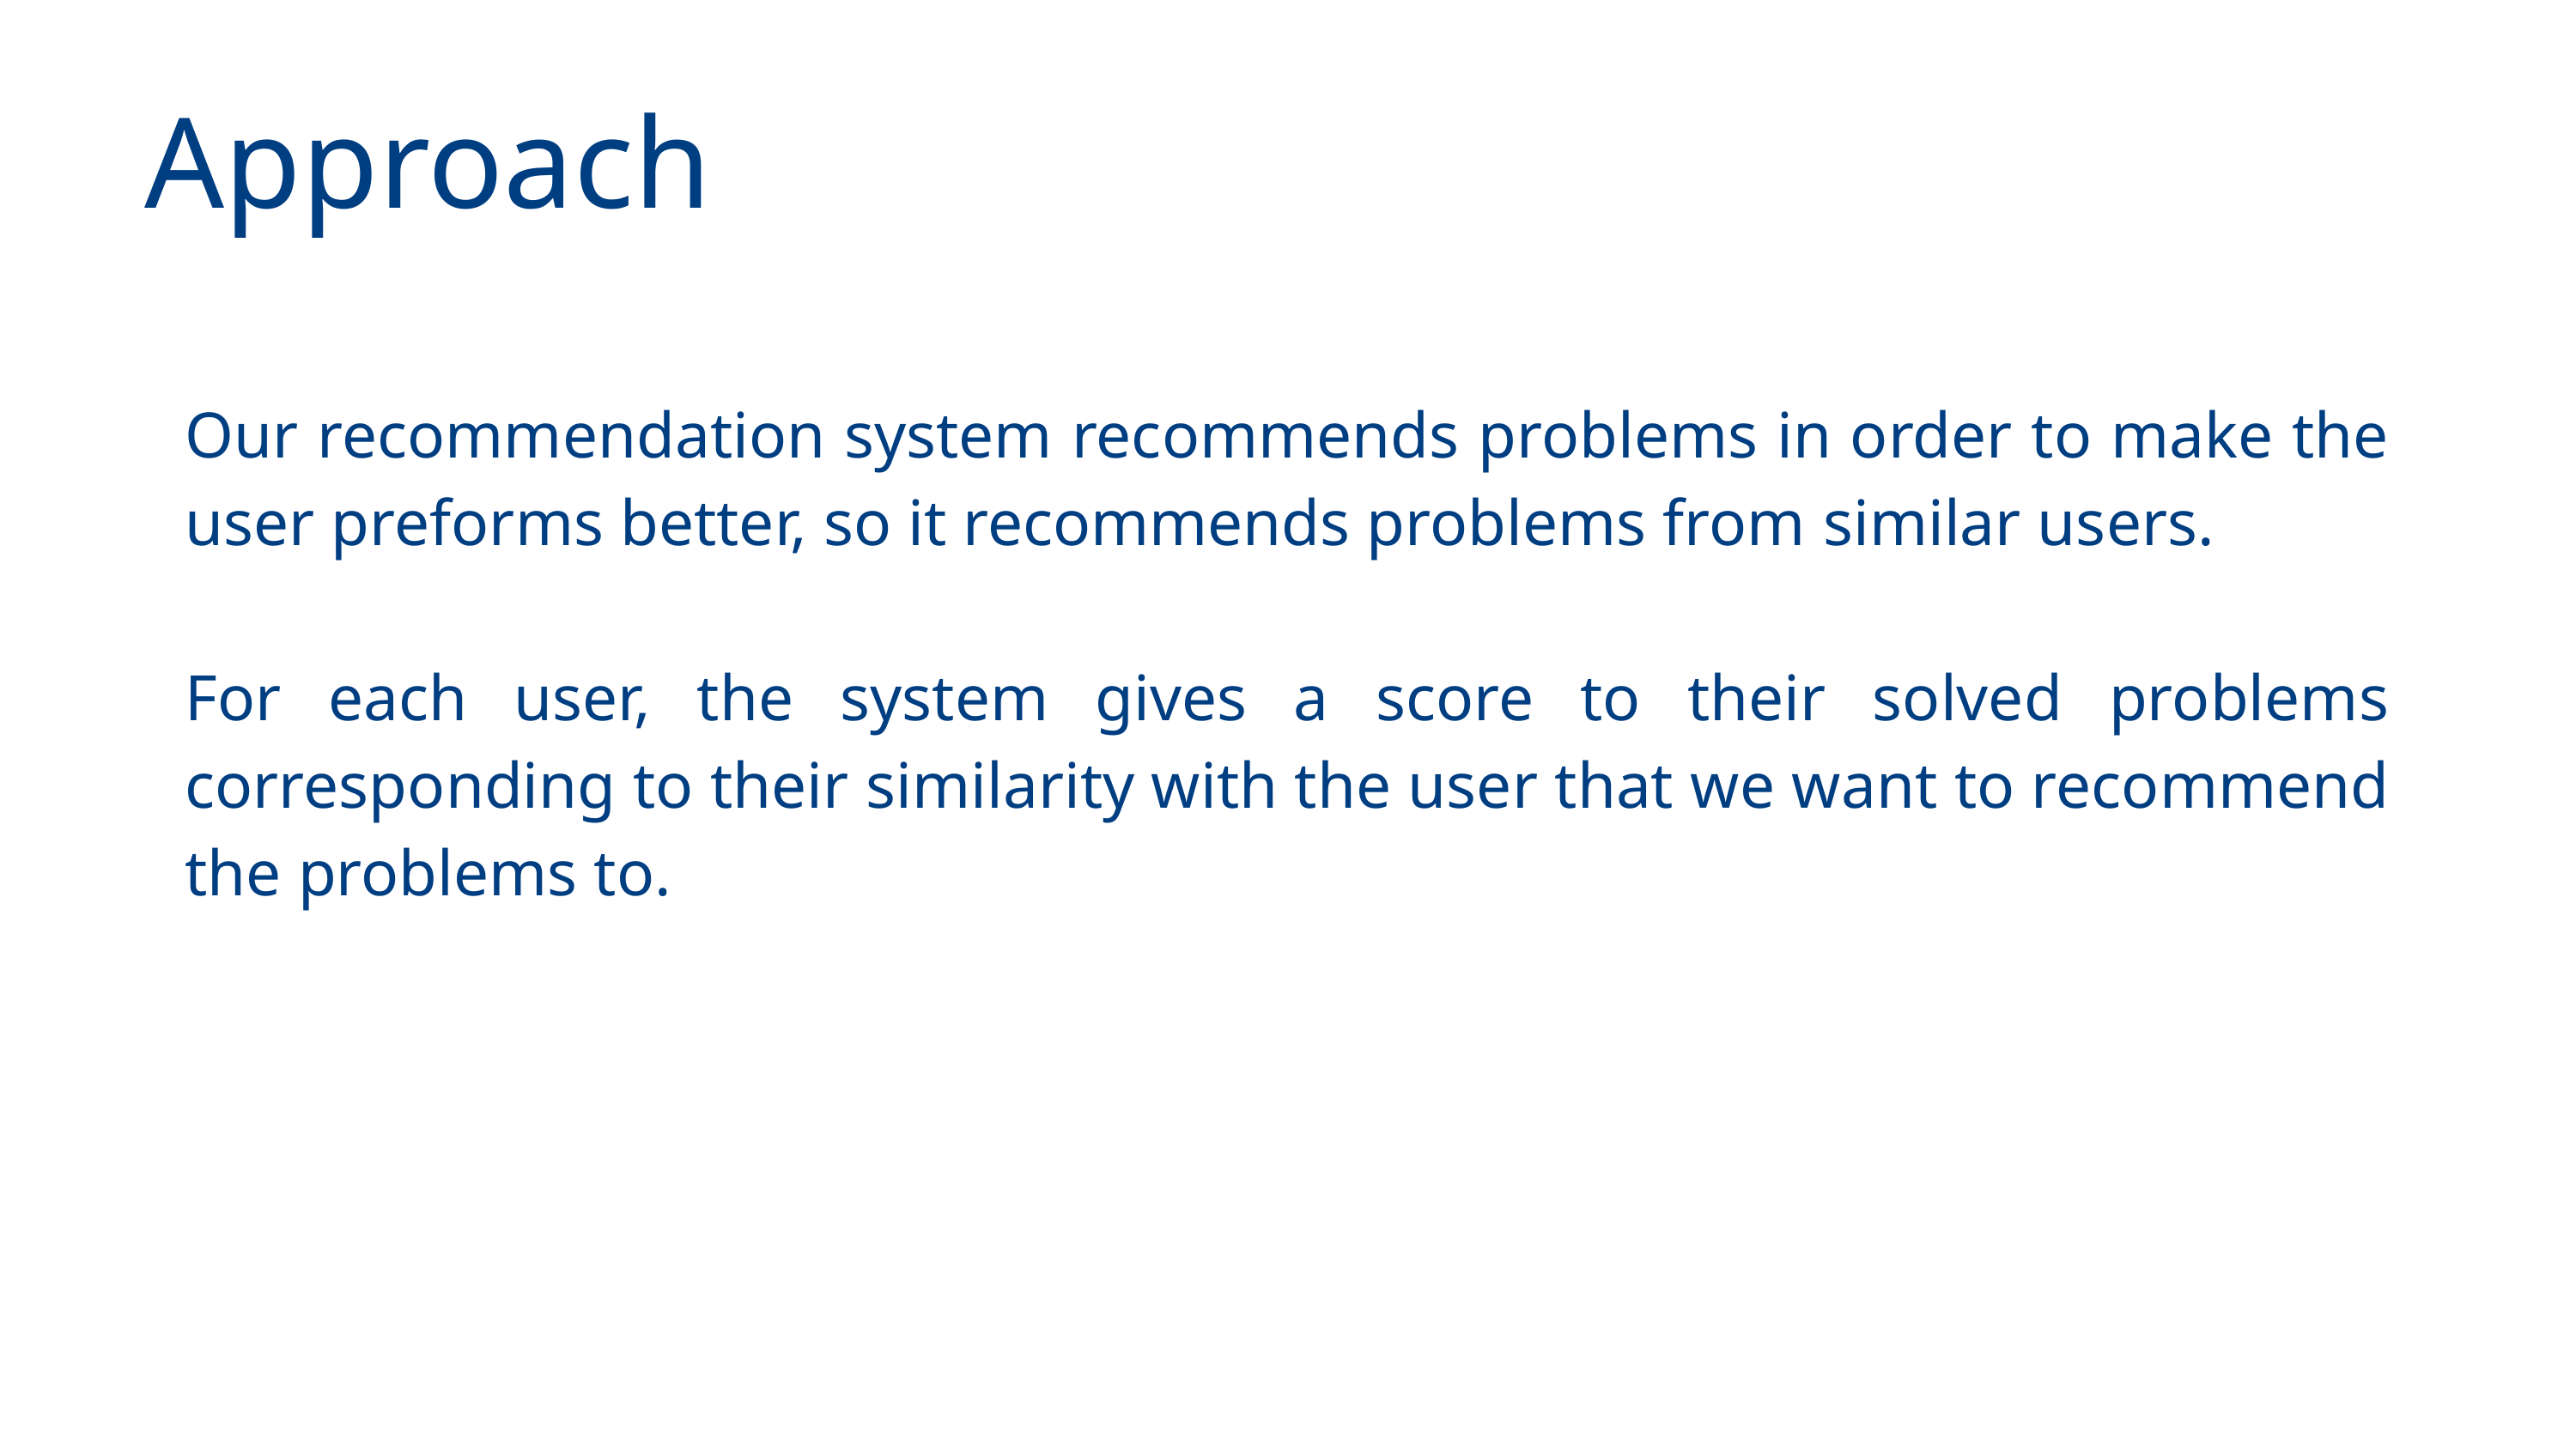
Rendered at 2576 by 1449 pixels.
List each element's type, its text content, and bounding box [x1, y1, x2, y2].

text_box Approach [144, 82, 1594, 233]
text_box Our recommendation system recommends problems in order to make the user preforms better, so it recommends problems from similar users. For each user, the system gives a score to their solved problems corresponding to their similarity with the user that we want to recommend the problems to. [185, 383, 2391, 909]
